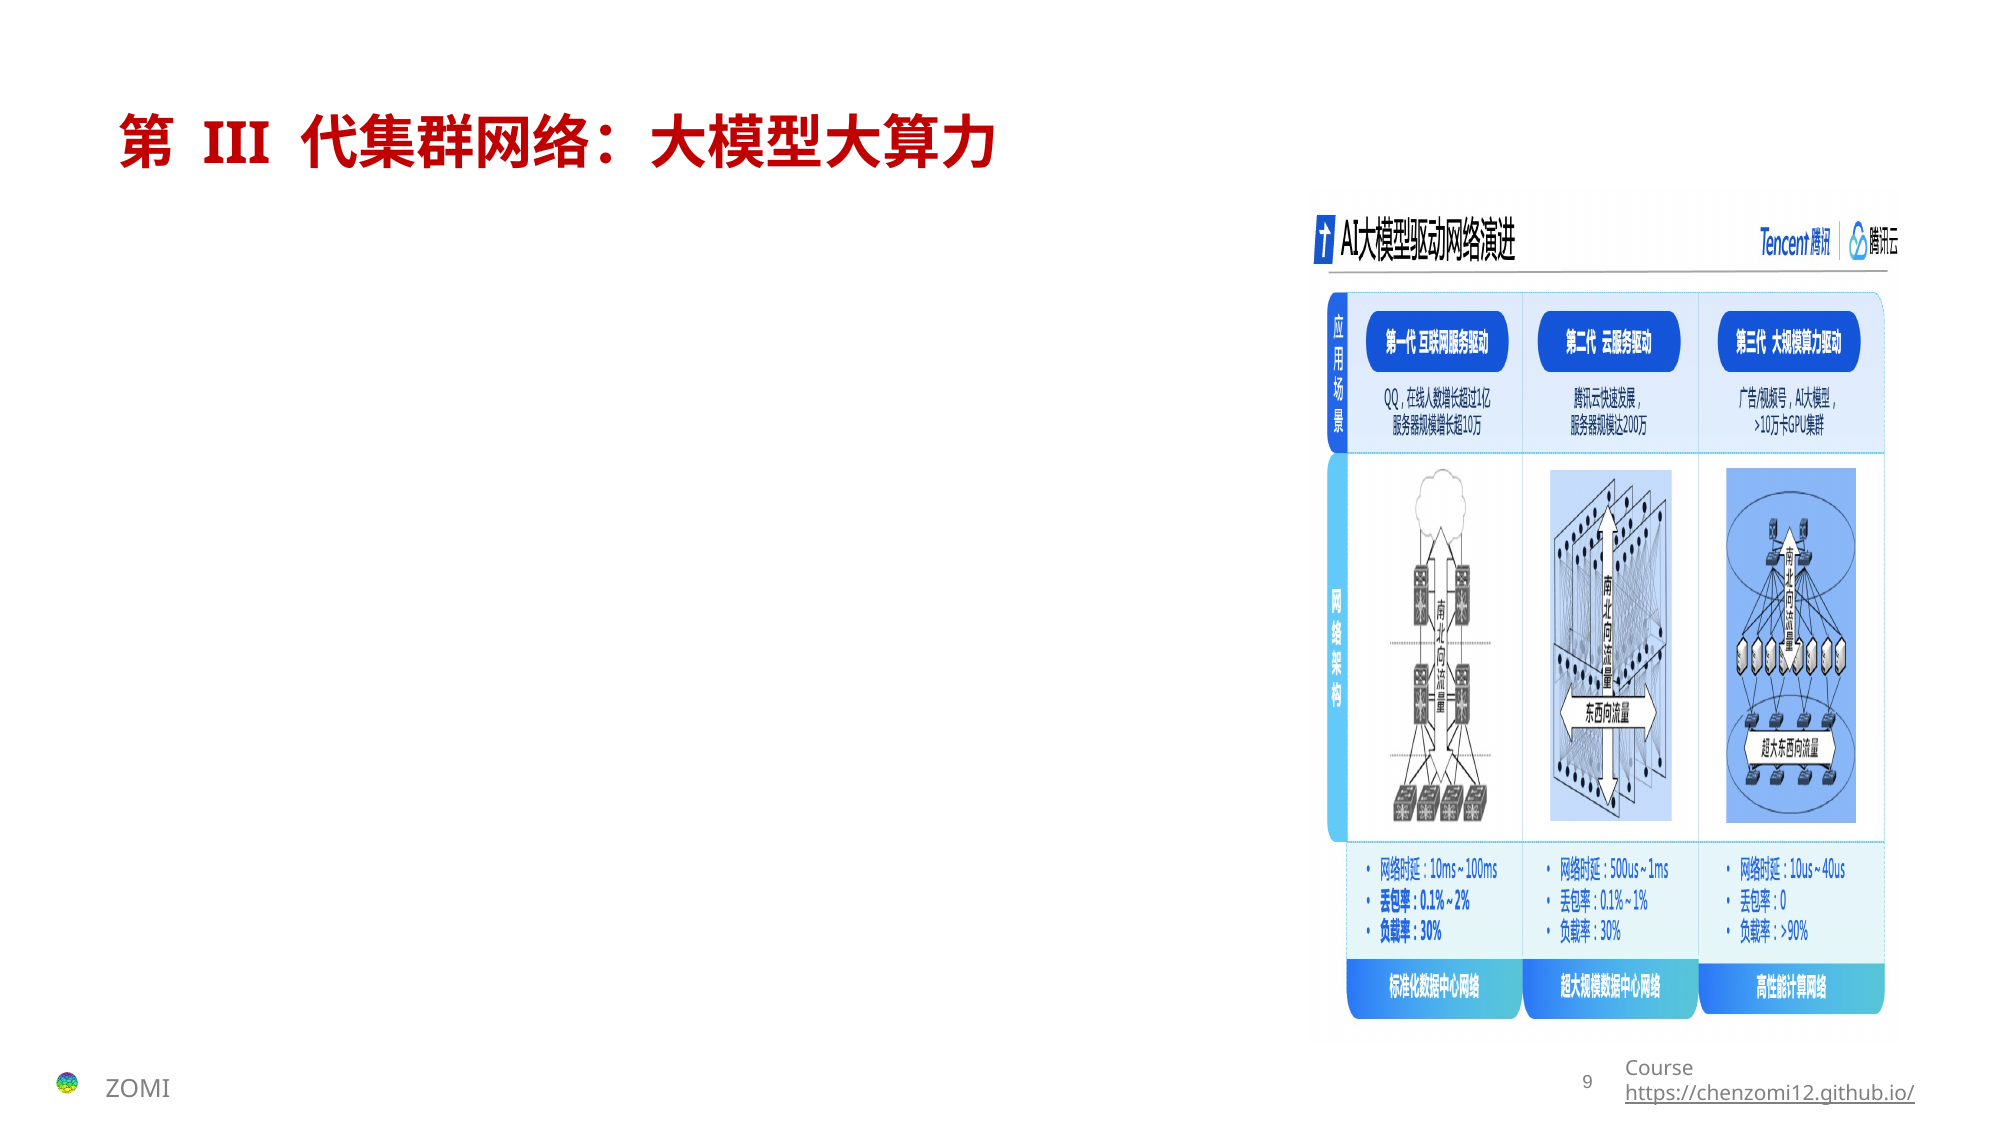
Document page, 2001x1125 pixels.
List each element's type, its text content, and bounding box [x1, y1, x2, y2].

picture [1307, 187, 1901, 1045]
title 第 III 代集群网络：大模型大算力 [102, 91, 1901, 189]
picture [57, 1073, 77, 1093]
